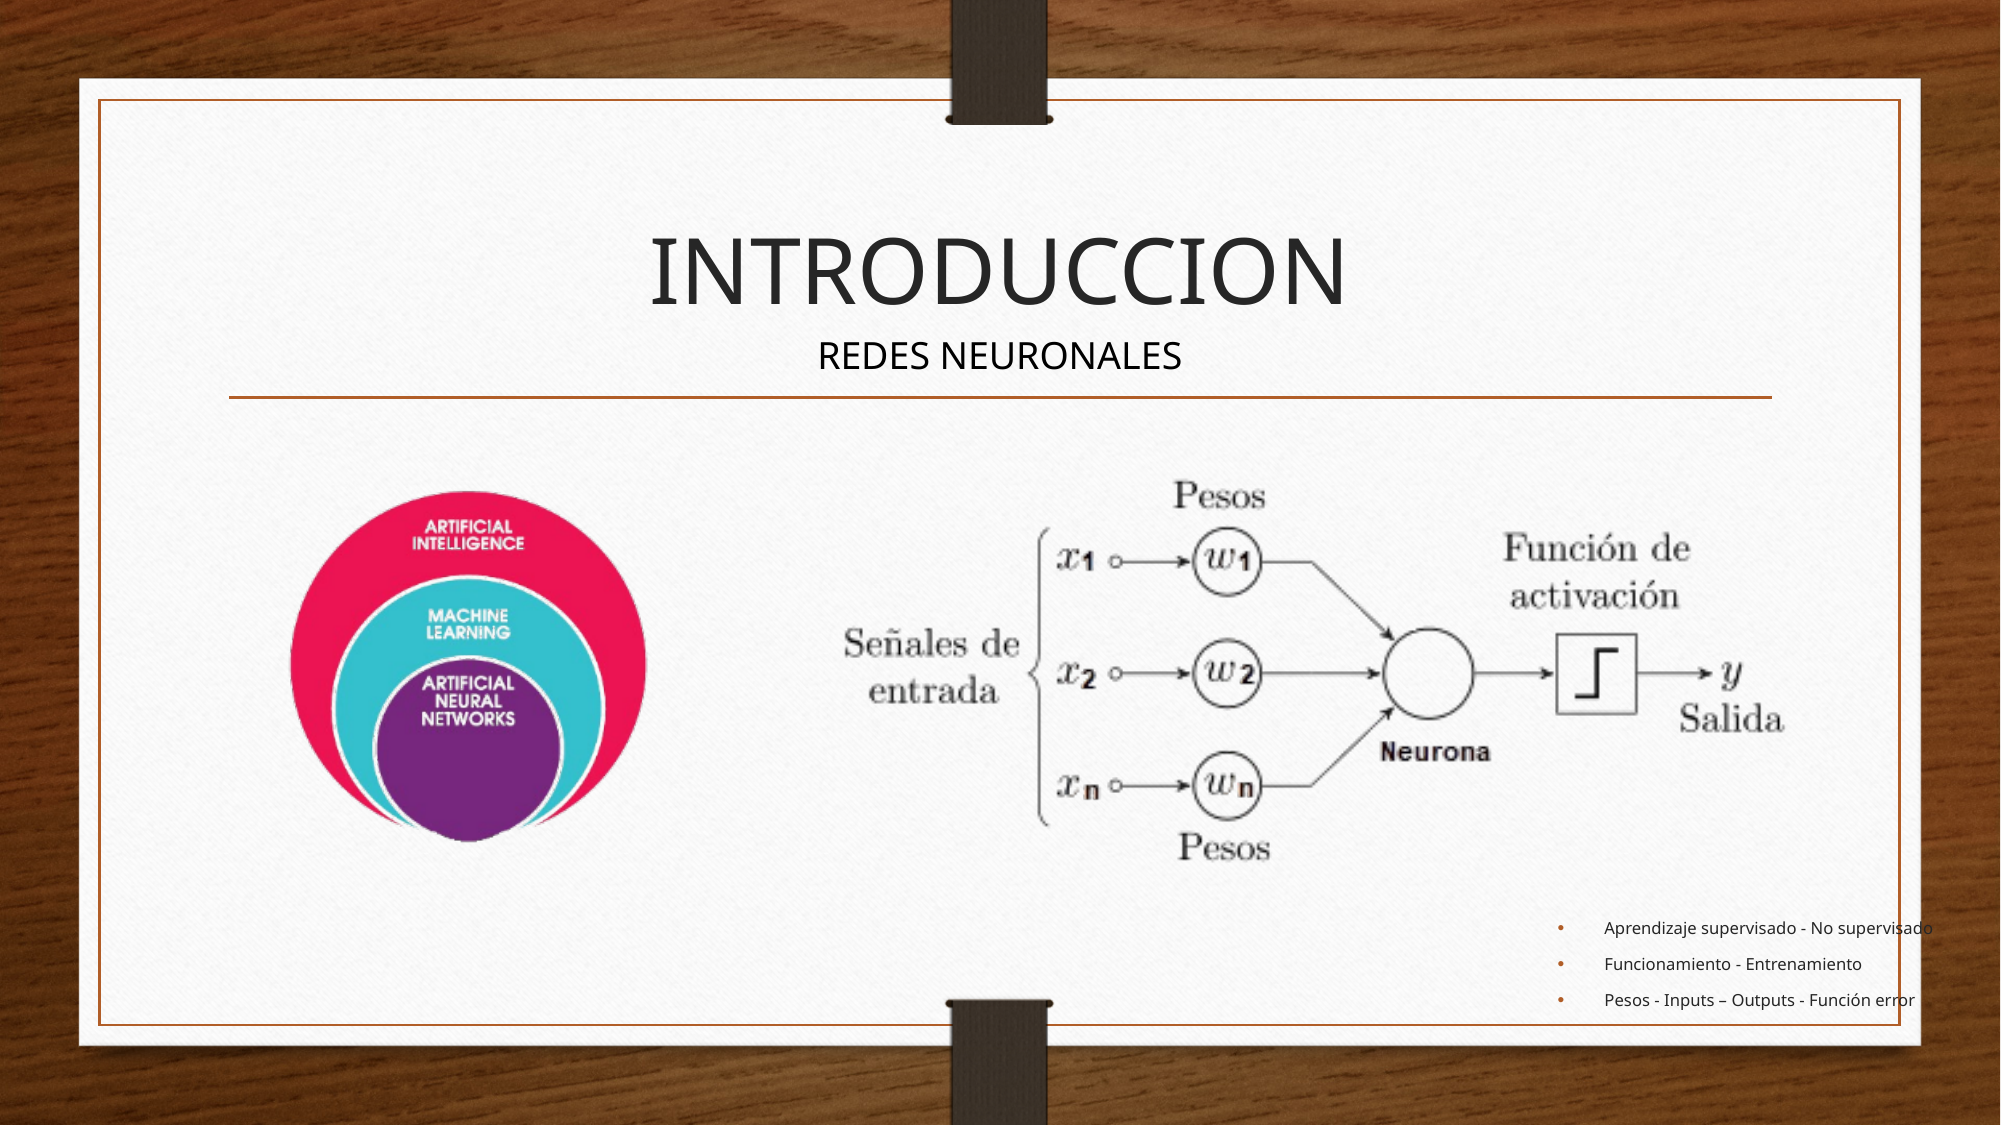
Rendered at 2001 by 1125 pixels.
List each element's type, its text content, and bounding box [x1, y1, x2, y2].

list Aprendizaje supervisado - No supervisado Funcionamiento - Entrenamiento Pesos - Inputs – Outputs - Función error [1542, 910, 2000, 1051]
text_box REDES NEURONALES [794, 324, 1206, 385]
title INTRODUCCION [212, 161, 1788, 375]
picture [0, 0, 2001, 1125]
